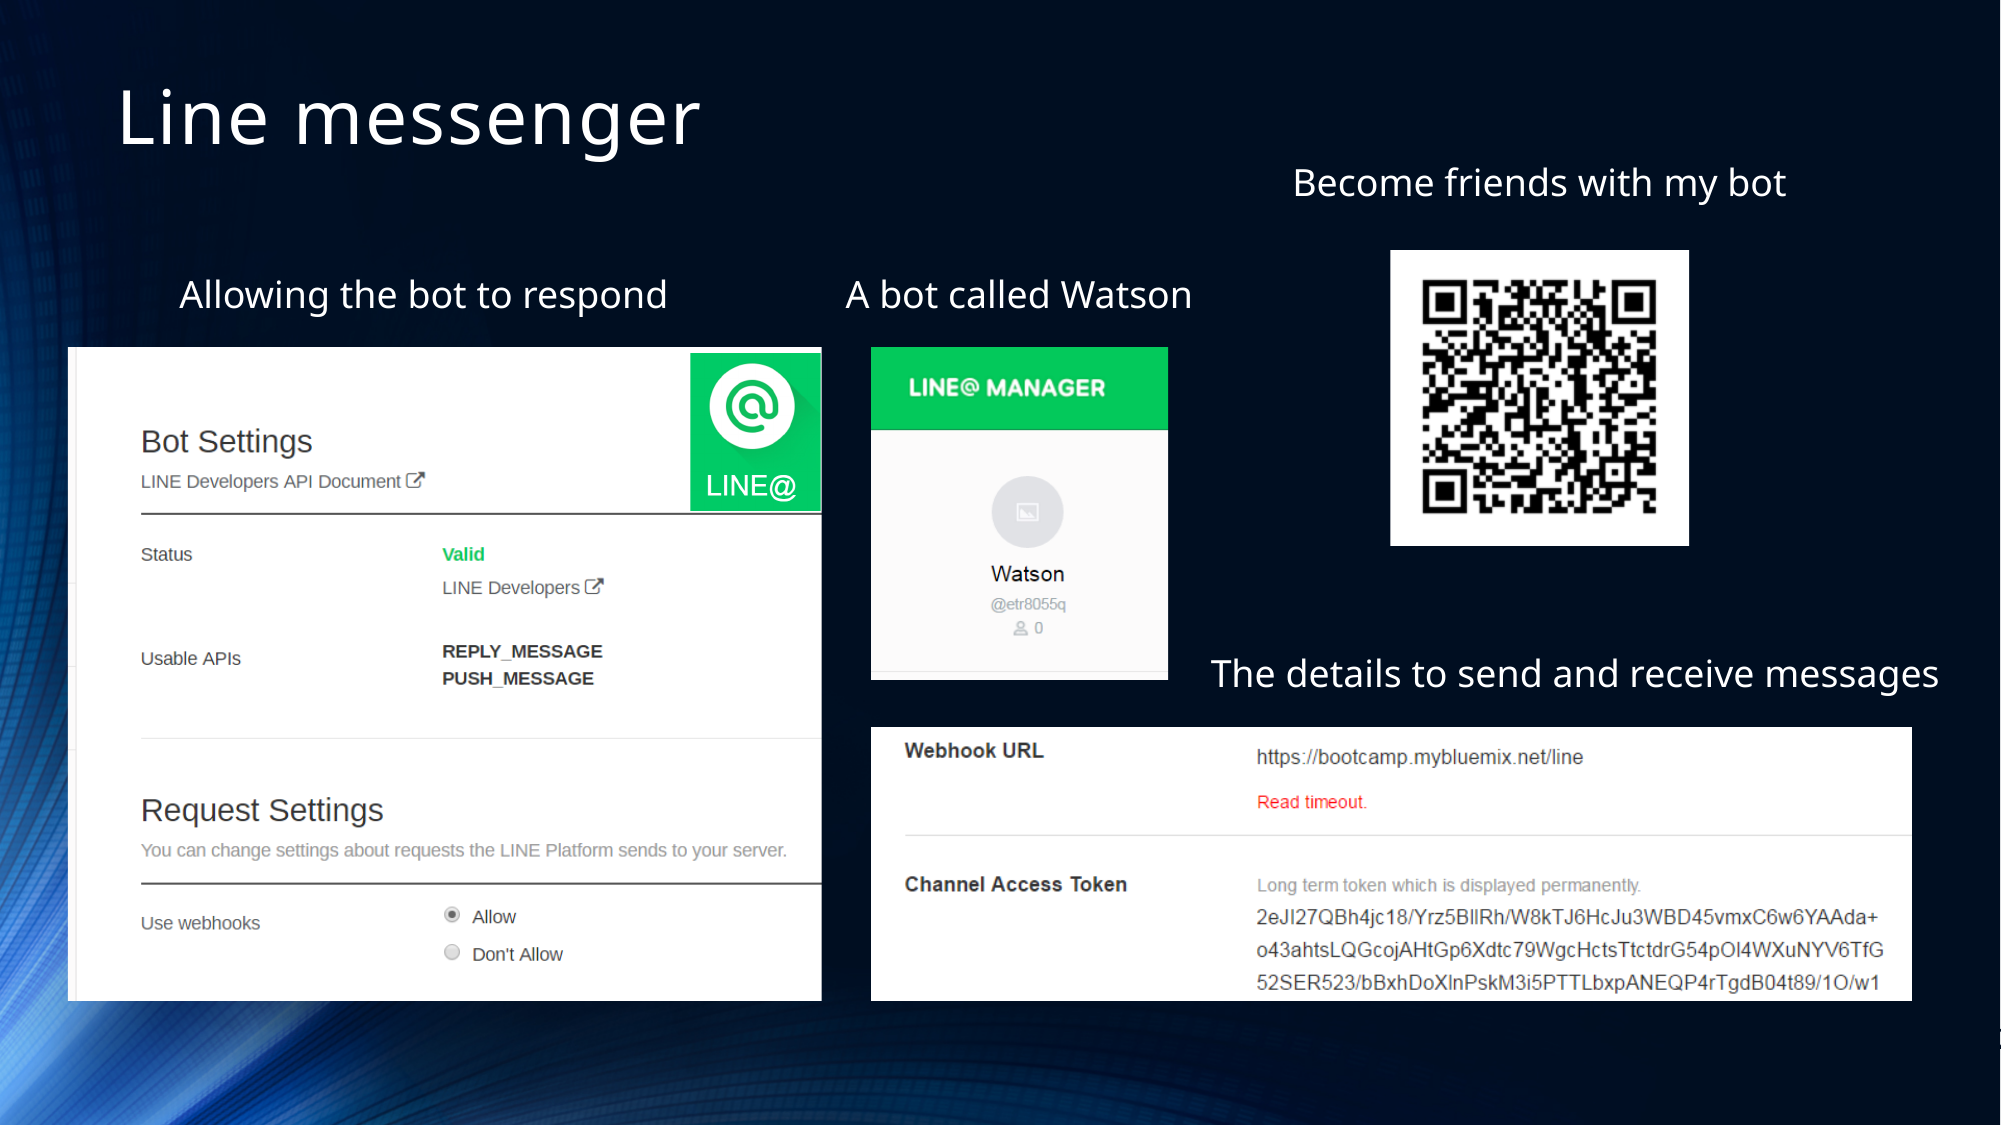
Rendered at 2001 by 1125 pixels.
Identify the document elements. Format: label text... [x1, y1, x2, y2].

title Line messenger [101, 60, 1603, 168]
picture [1995, 1032, 2001, 1045]
text_box Allowing the bot to respond [164, 263, 684, 323]
text_box Become friends with my bot [1277, 151, 1802, 212]
text_box The details to send and receive messages [1196, 642, 1956, 703]
picture [0, 0, 2001, 1125]
text_box A bot called Watson [830, 263, 1209, 323]
